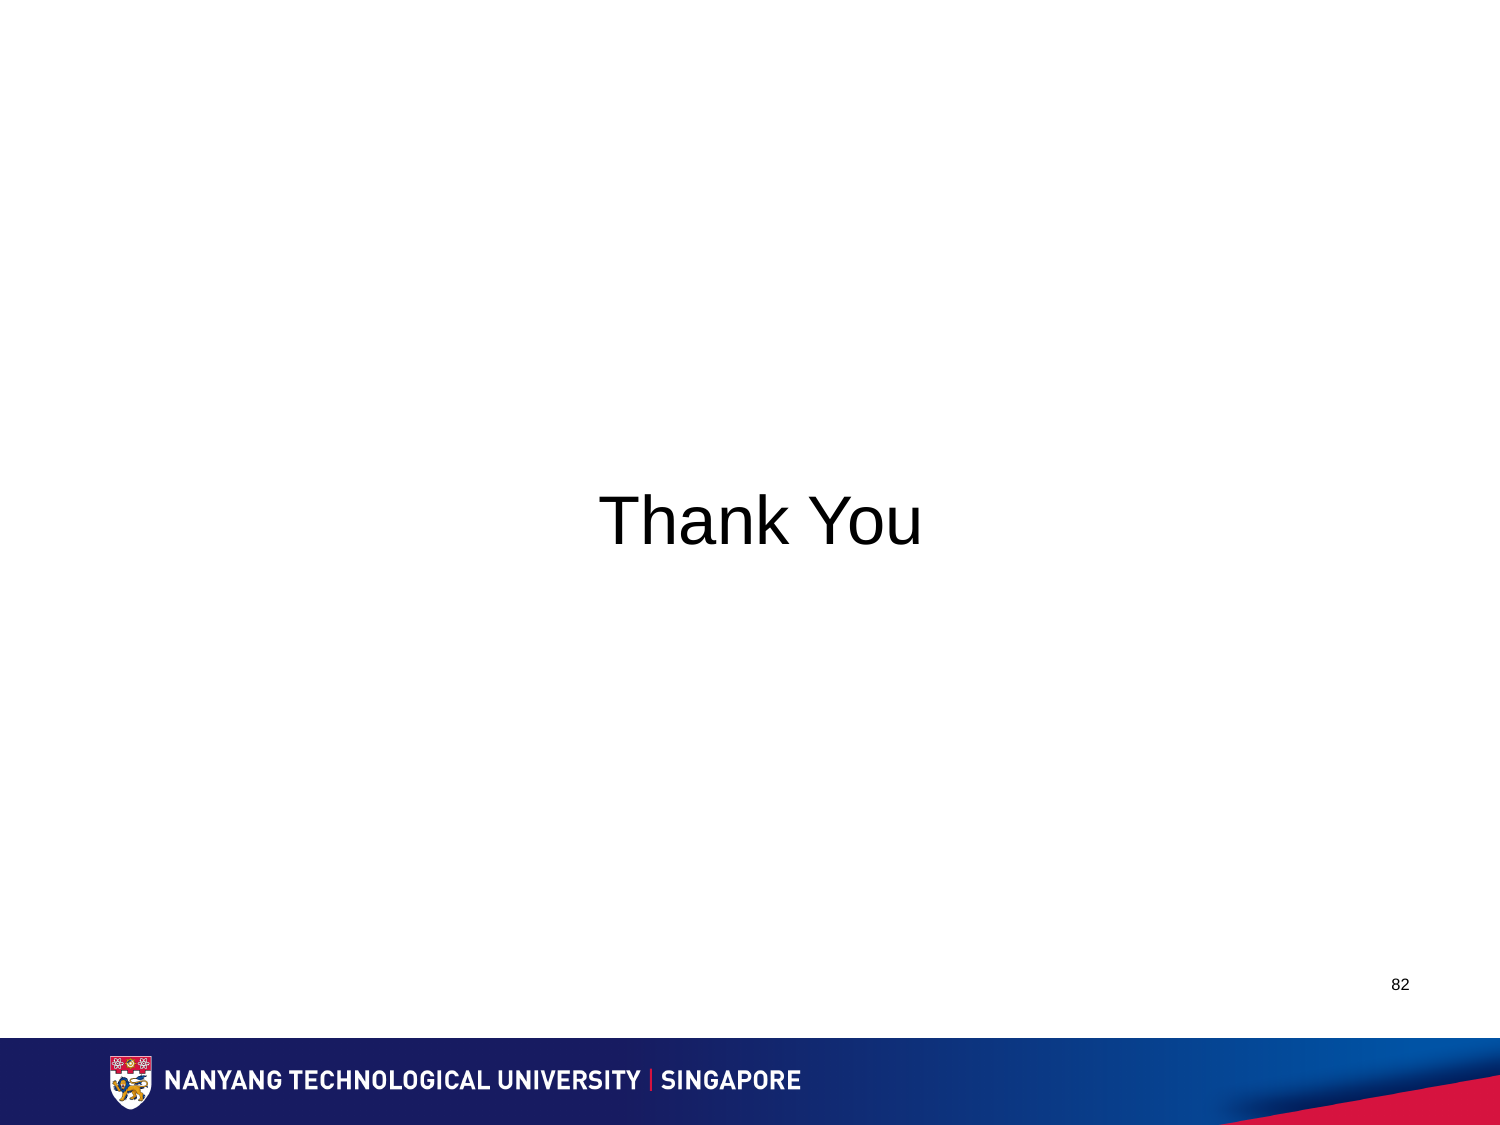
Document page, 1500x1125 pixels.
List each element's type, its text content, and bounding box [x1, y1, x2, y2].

picture [0, 1038, 1500, 1125]
list Thank You [381, 394, 1141, 812]
slide_number 82 [1074, 953, 1425, 1014]
